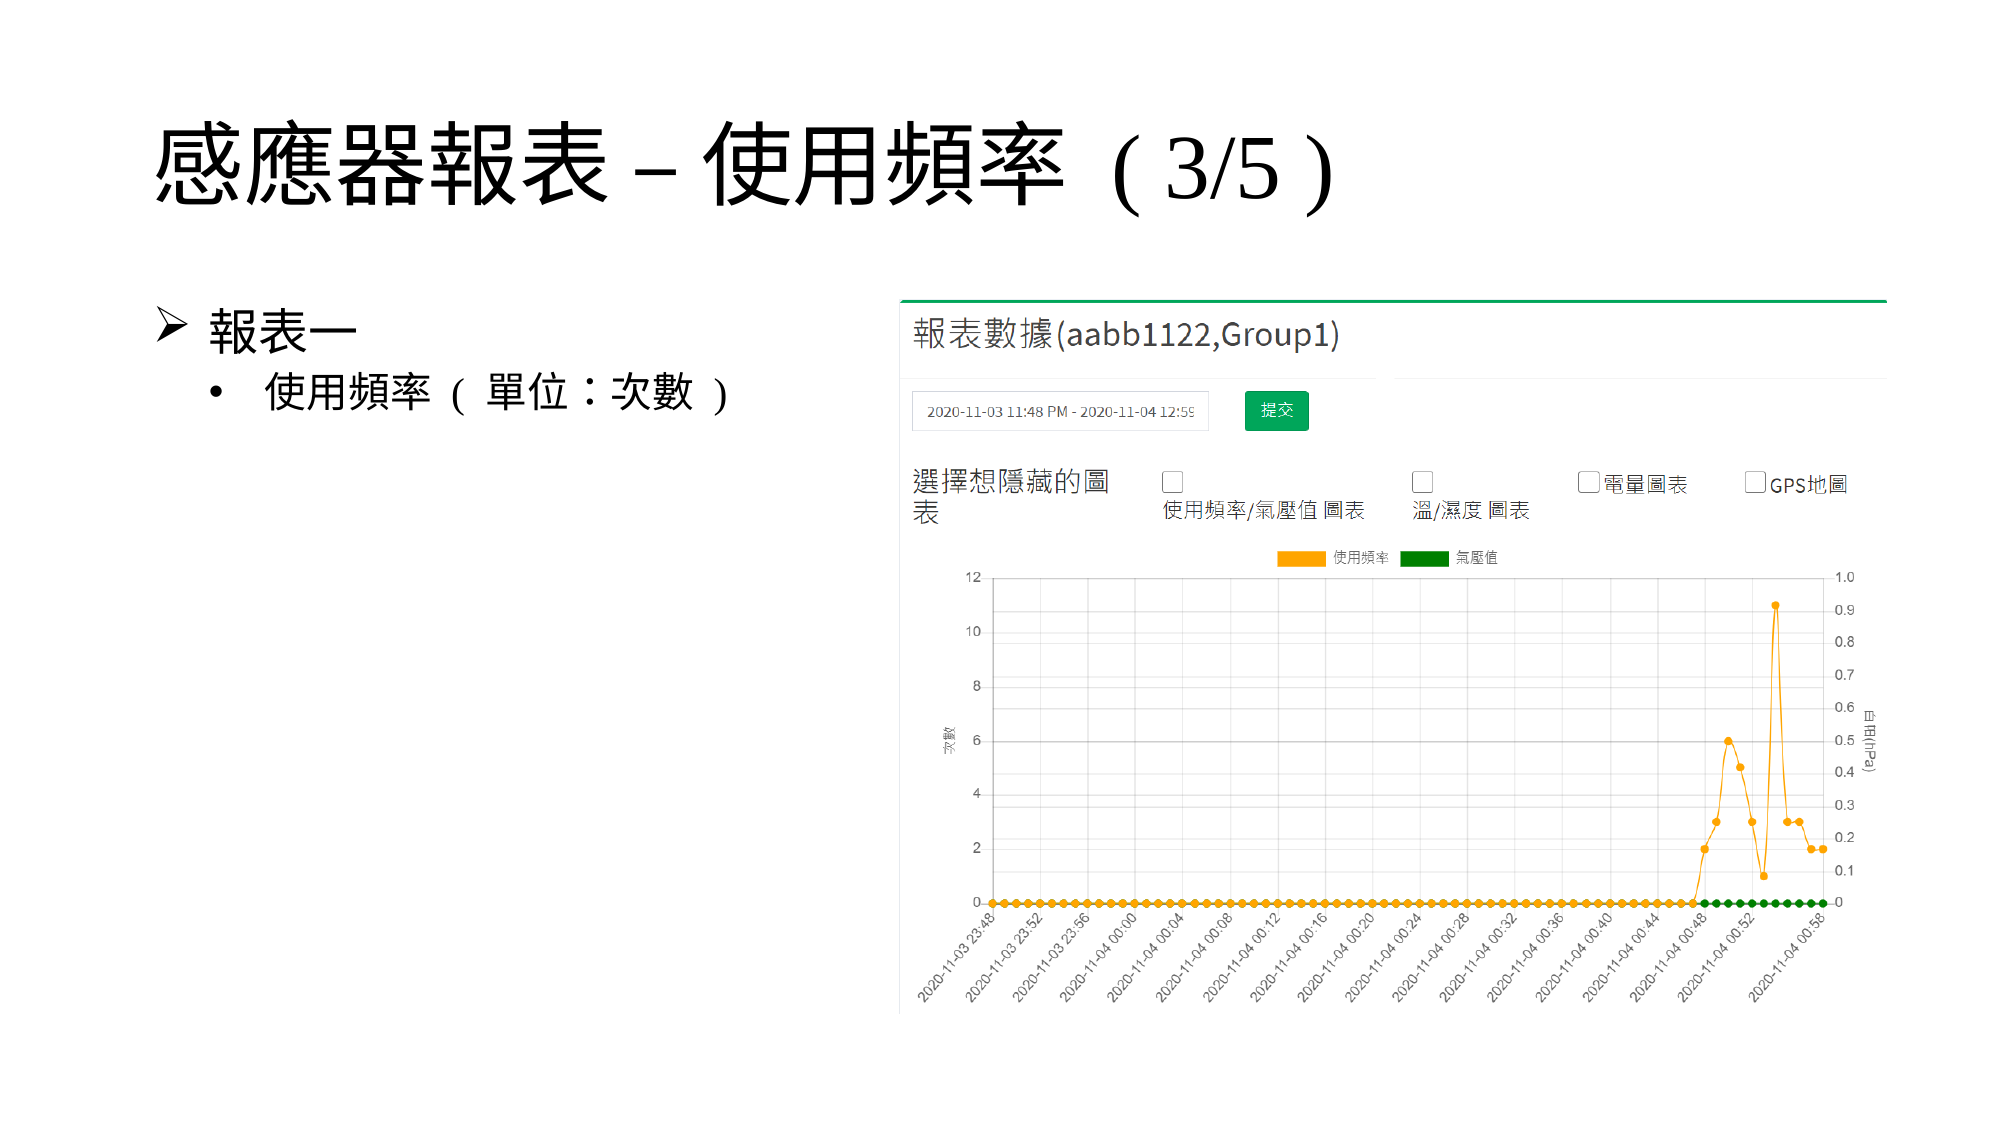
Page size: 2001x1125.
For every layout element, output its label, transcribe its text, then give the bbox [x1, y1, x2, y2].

title 感應器報表 – 使用頻率 ( 3/5 ) [137, 59, 1863, 278]
picture [899, 299, 1887, 1014]
list 報表一 使用頻率 ( 單位：次數 ) [137, 299, 899, 1014]
